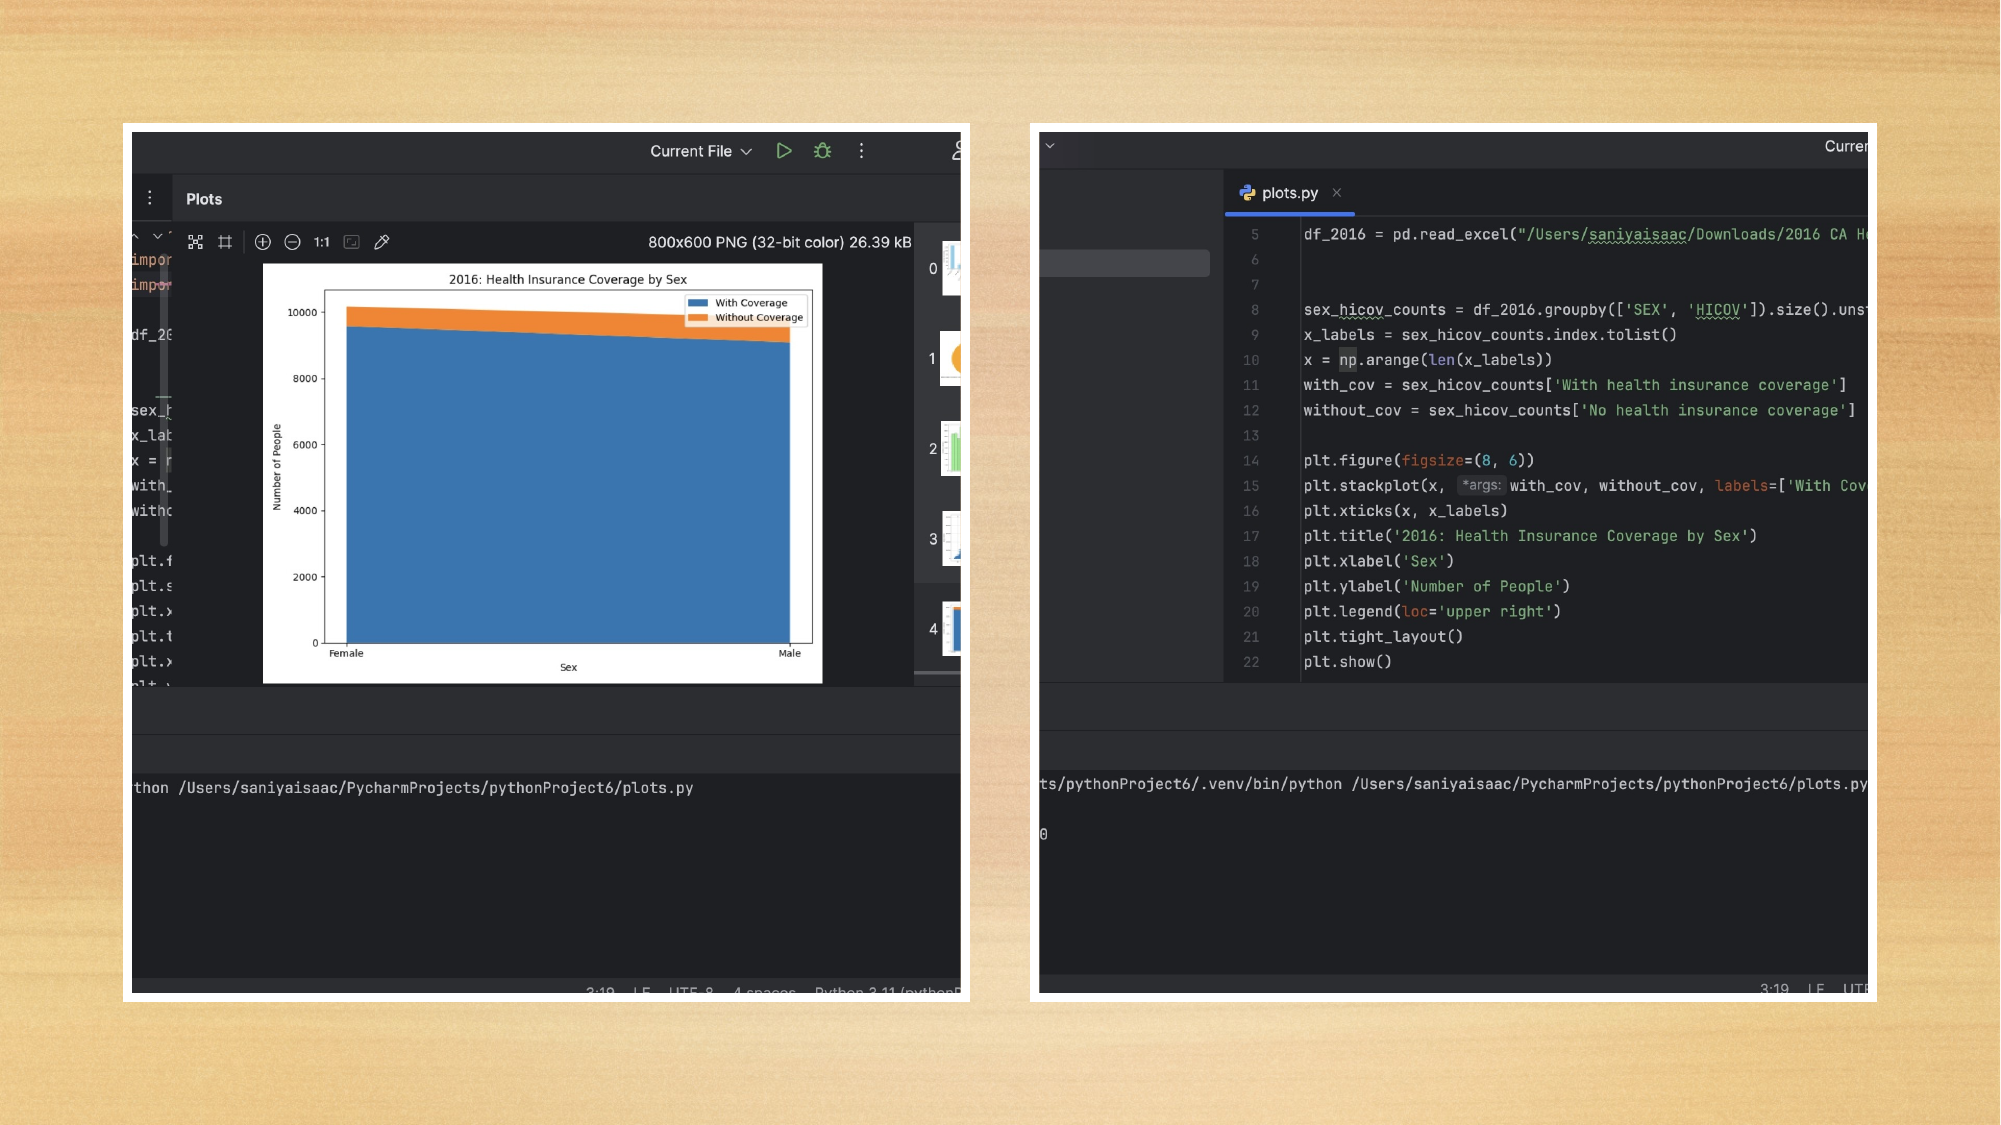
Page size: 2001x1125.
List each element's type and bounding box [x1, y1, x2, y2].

text_box [0, 0, 2000, 1125]
picture [1039, 131, 1869, 994]
picture [131, 131, 961, 994]
